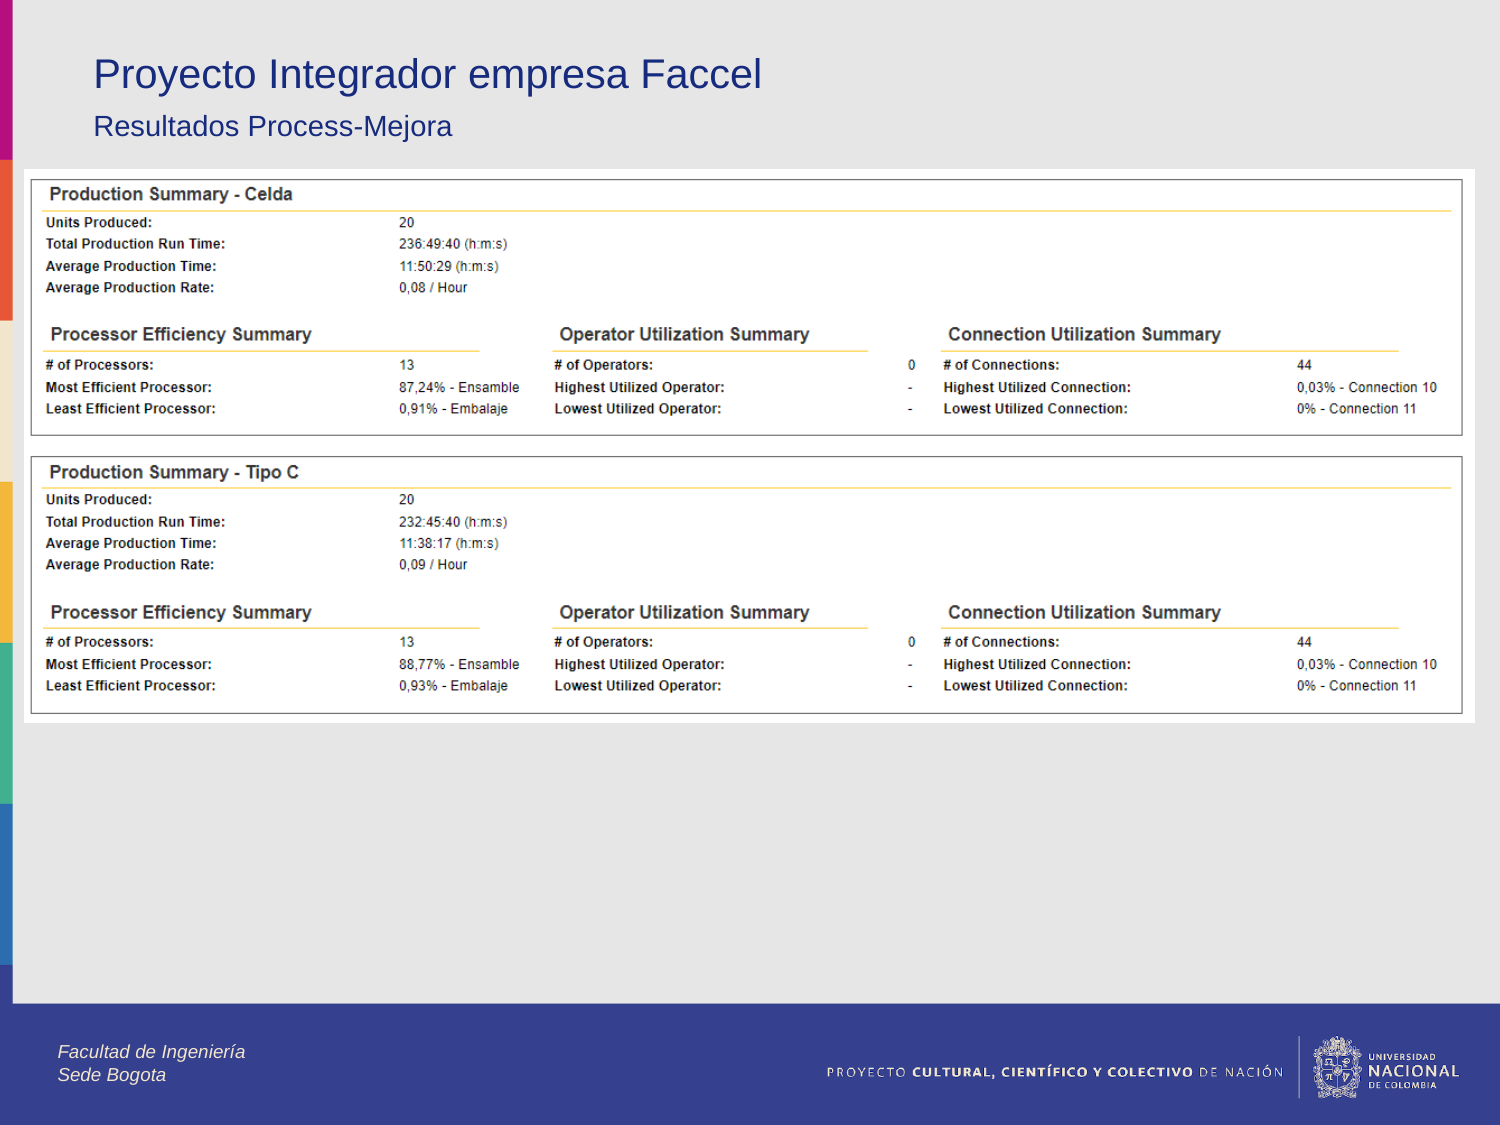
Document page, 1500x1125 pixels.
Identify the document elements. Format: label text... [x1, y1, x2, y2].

text_box Resultados Process-Mejora [78, 105, 1371, 145]
picture [0, 0, 1500, 1125]
text_box Proyecto Integrador empresa Faccel [78, 39, 1163, 105]
text_box Facultad de Ingeniería Sede Bogota [42, 1032, 554, 1093]
